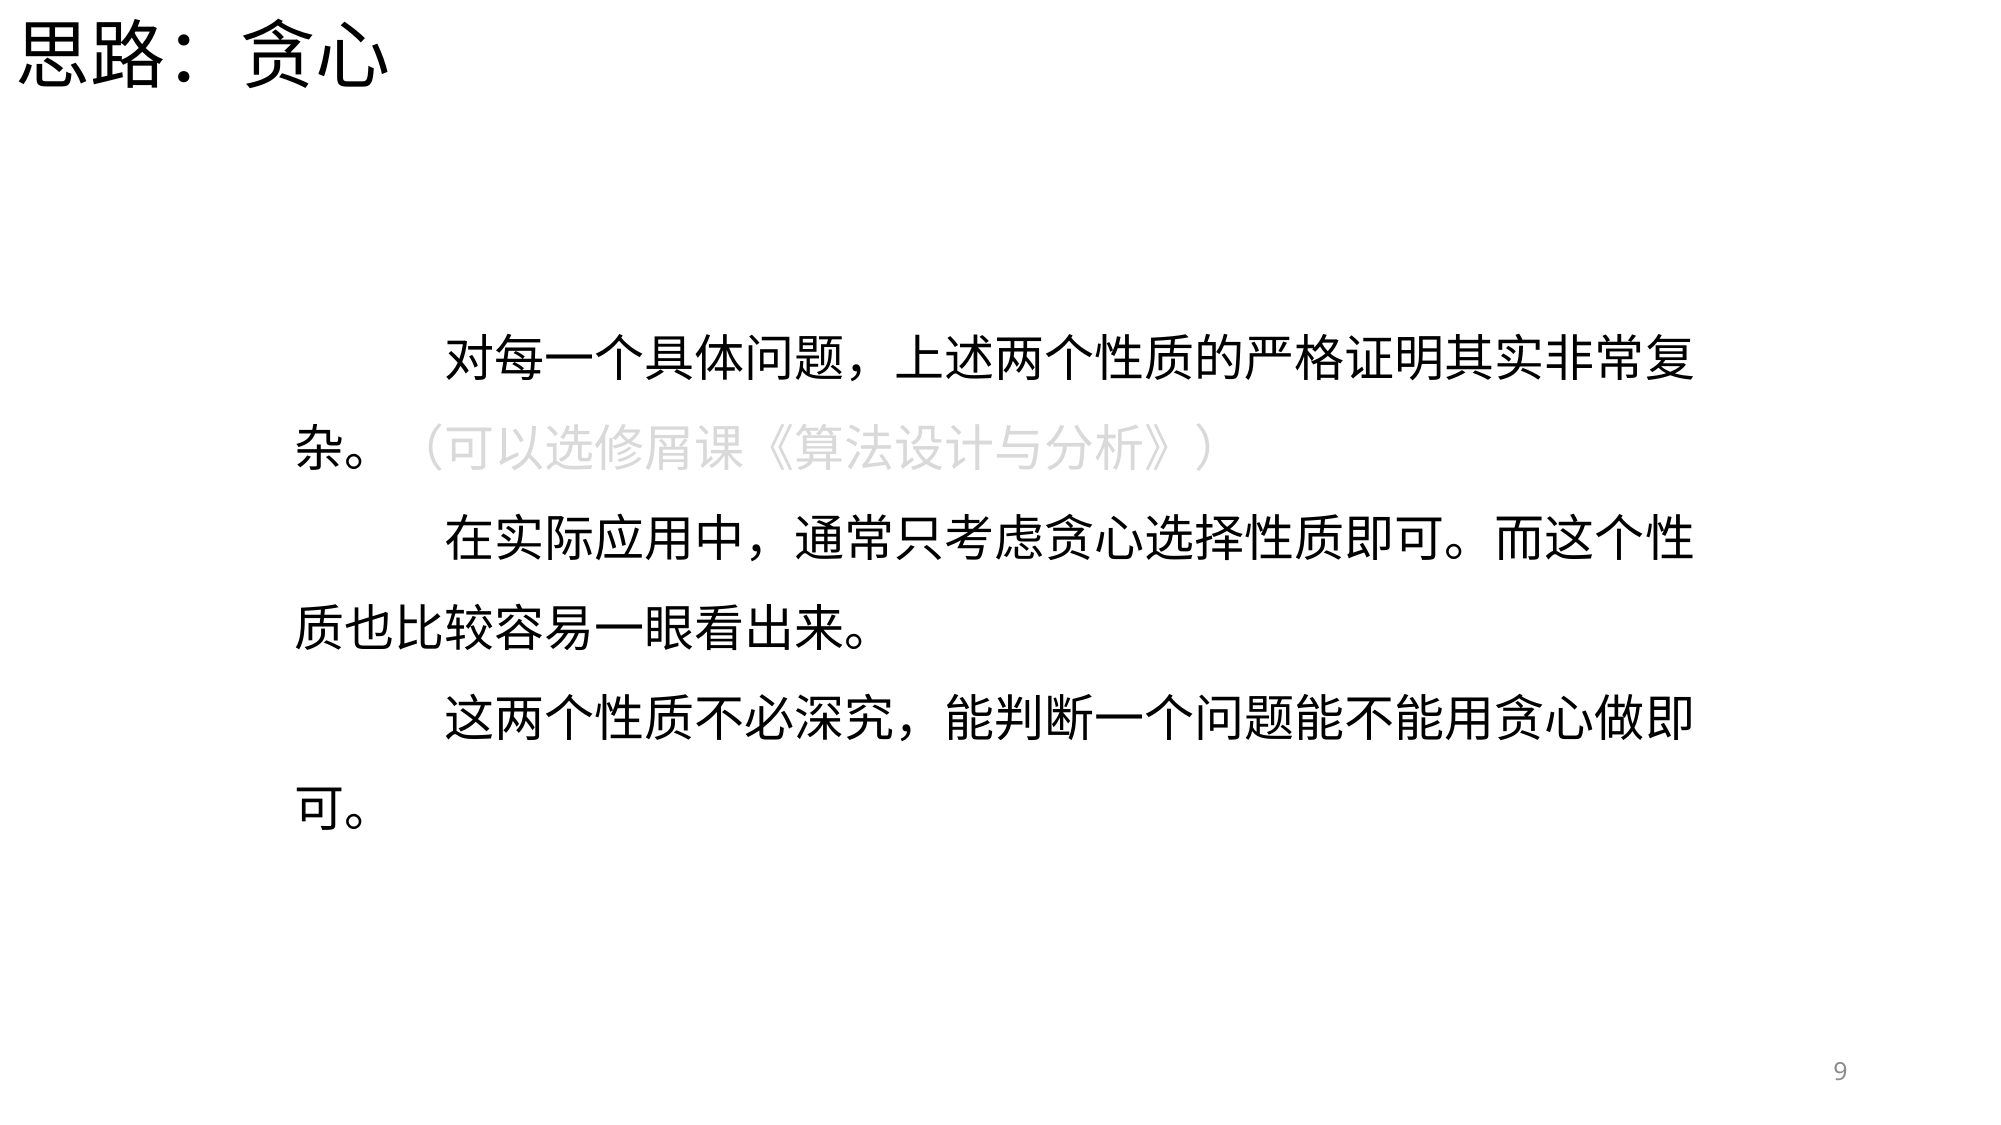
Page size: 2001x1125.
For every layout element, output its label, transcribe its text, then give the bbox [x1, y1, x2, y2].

text_box 对每一个具体问题，上述两个性质的严格证明其实非常复杂。（可以选修屑课《算法设计与分析》） 在实际应用中，通常只考虑贪心选择性质即可。而这个性质也比较容易一眼看出来。 这两个性质不必深究，能判断一个问题能不能用贪心做即可。 [279, 289, 1721, 845]
slide_number 9 [1412, 1042, 1863, 1103]
text_box 思路：贪心 [0, 0, 407, 105]
